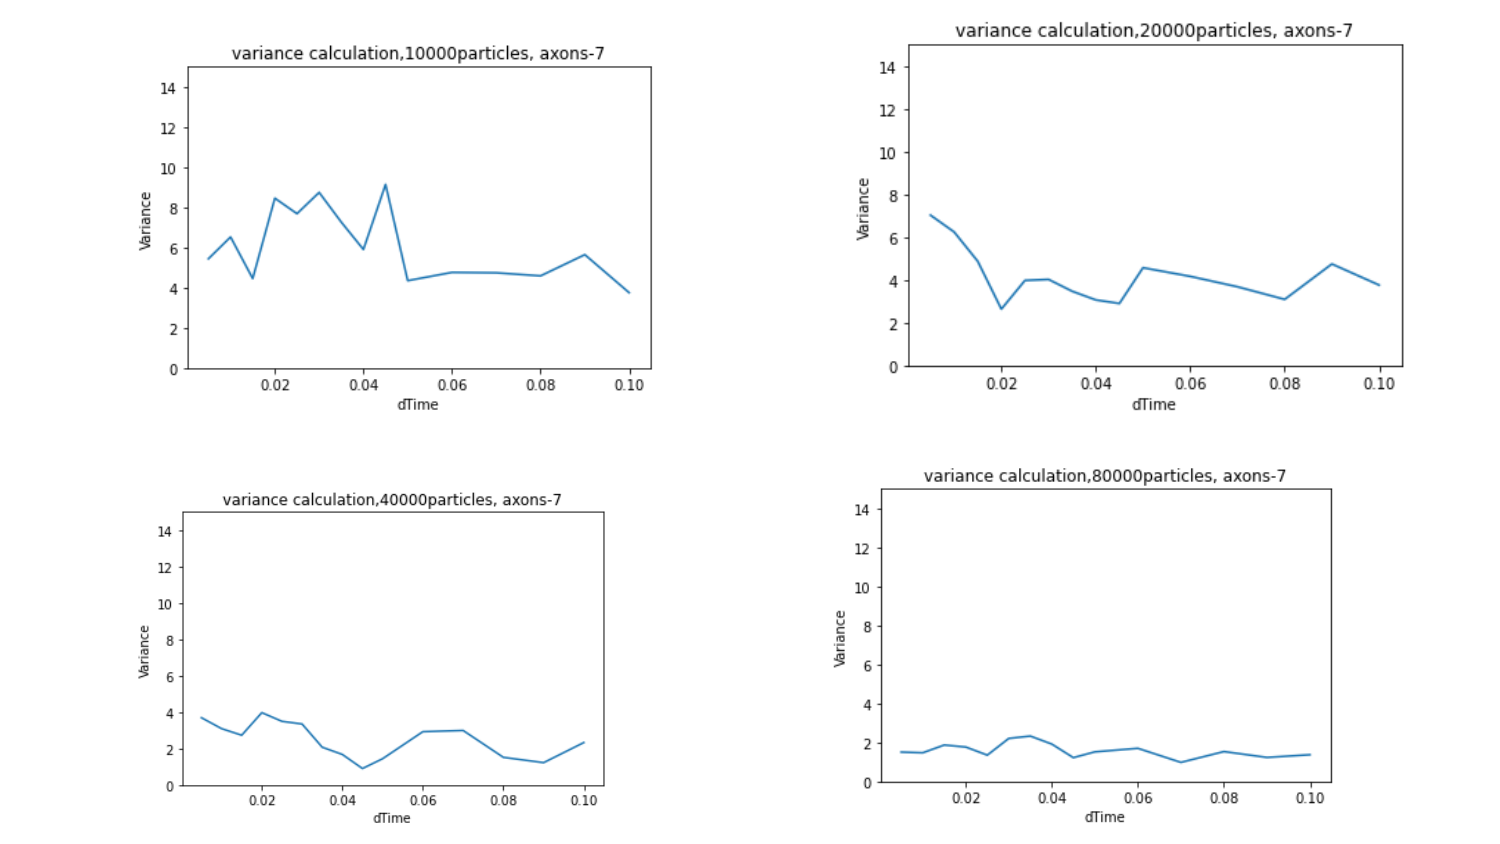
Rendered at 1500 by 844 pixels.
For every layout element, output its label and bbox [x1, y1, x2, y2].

picture [848, 12, 1411, 423]
picture [131, 36, 660, 421]
picture [131, 484, 611, 833]
picture [826, 459, 1339, 833]
